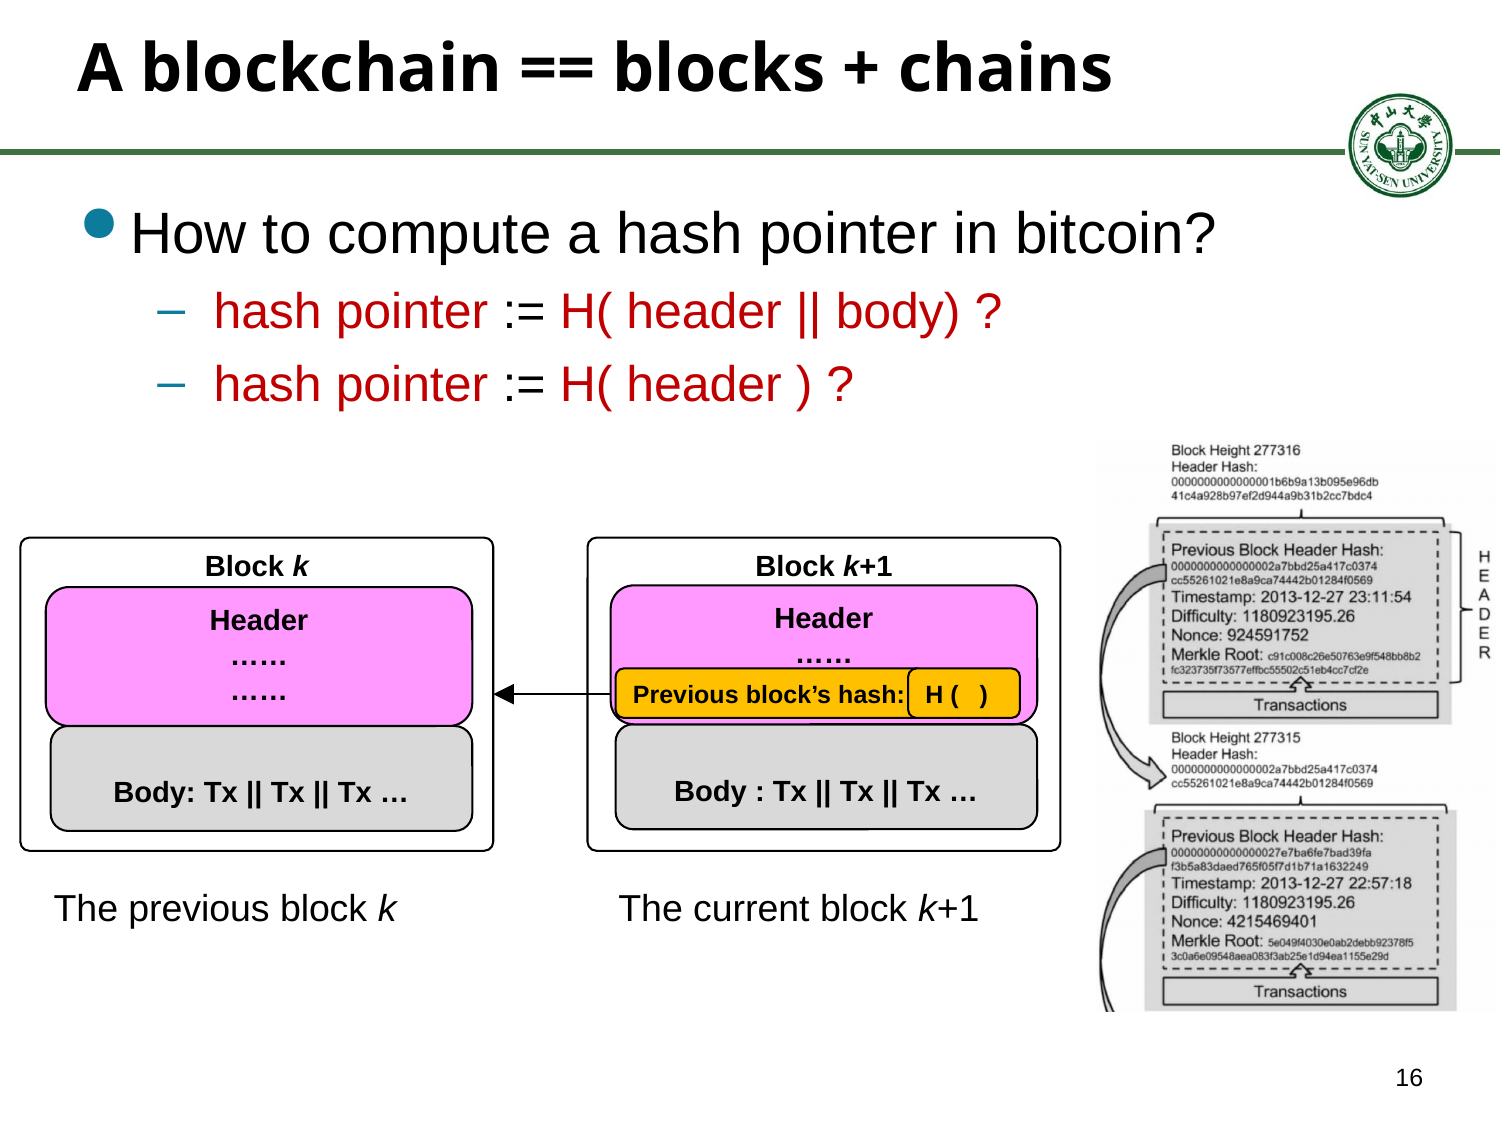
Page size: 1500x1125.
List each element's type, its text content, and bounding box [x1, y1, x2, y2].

text_box The previous block k [38, 876, 412, 936]
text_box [20, 537, 586, 852]
picture [1095, 440, 1496, 1012]
list How to compute a hash pointer in bitcoin? hash pointer := H( header || body) ? hash pointer := H( header ) ? [67, 187, 1432, 538]
picture [1345, 90, 1455, 200]
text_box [587, 537, 1061, 852]
title A blockchain == blocks + chains [62, 24, 1421, 113]
text_box The current block k+1 [603, 876, 995, 936]
